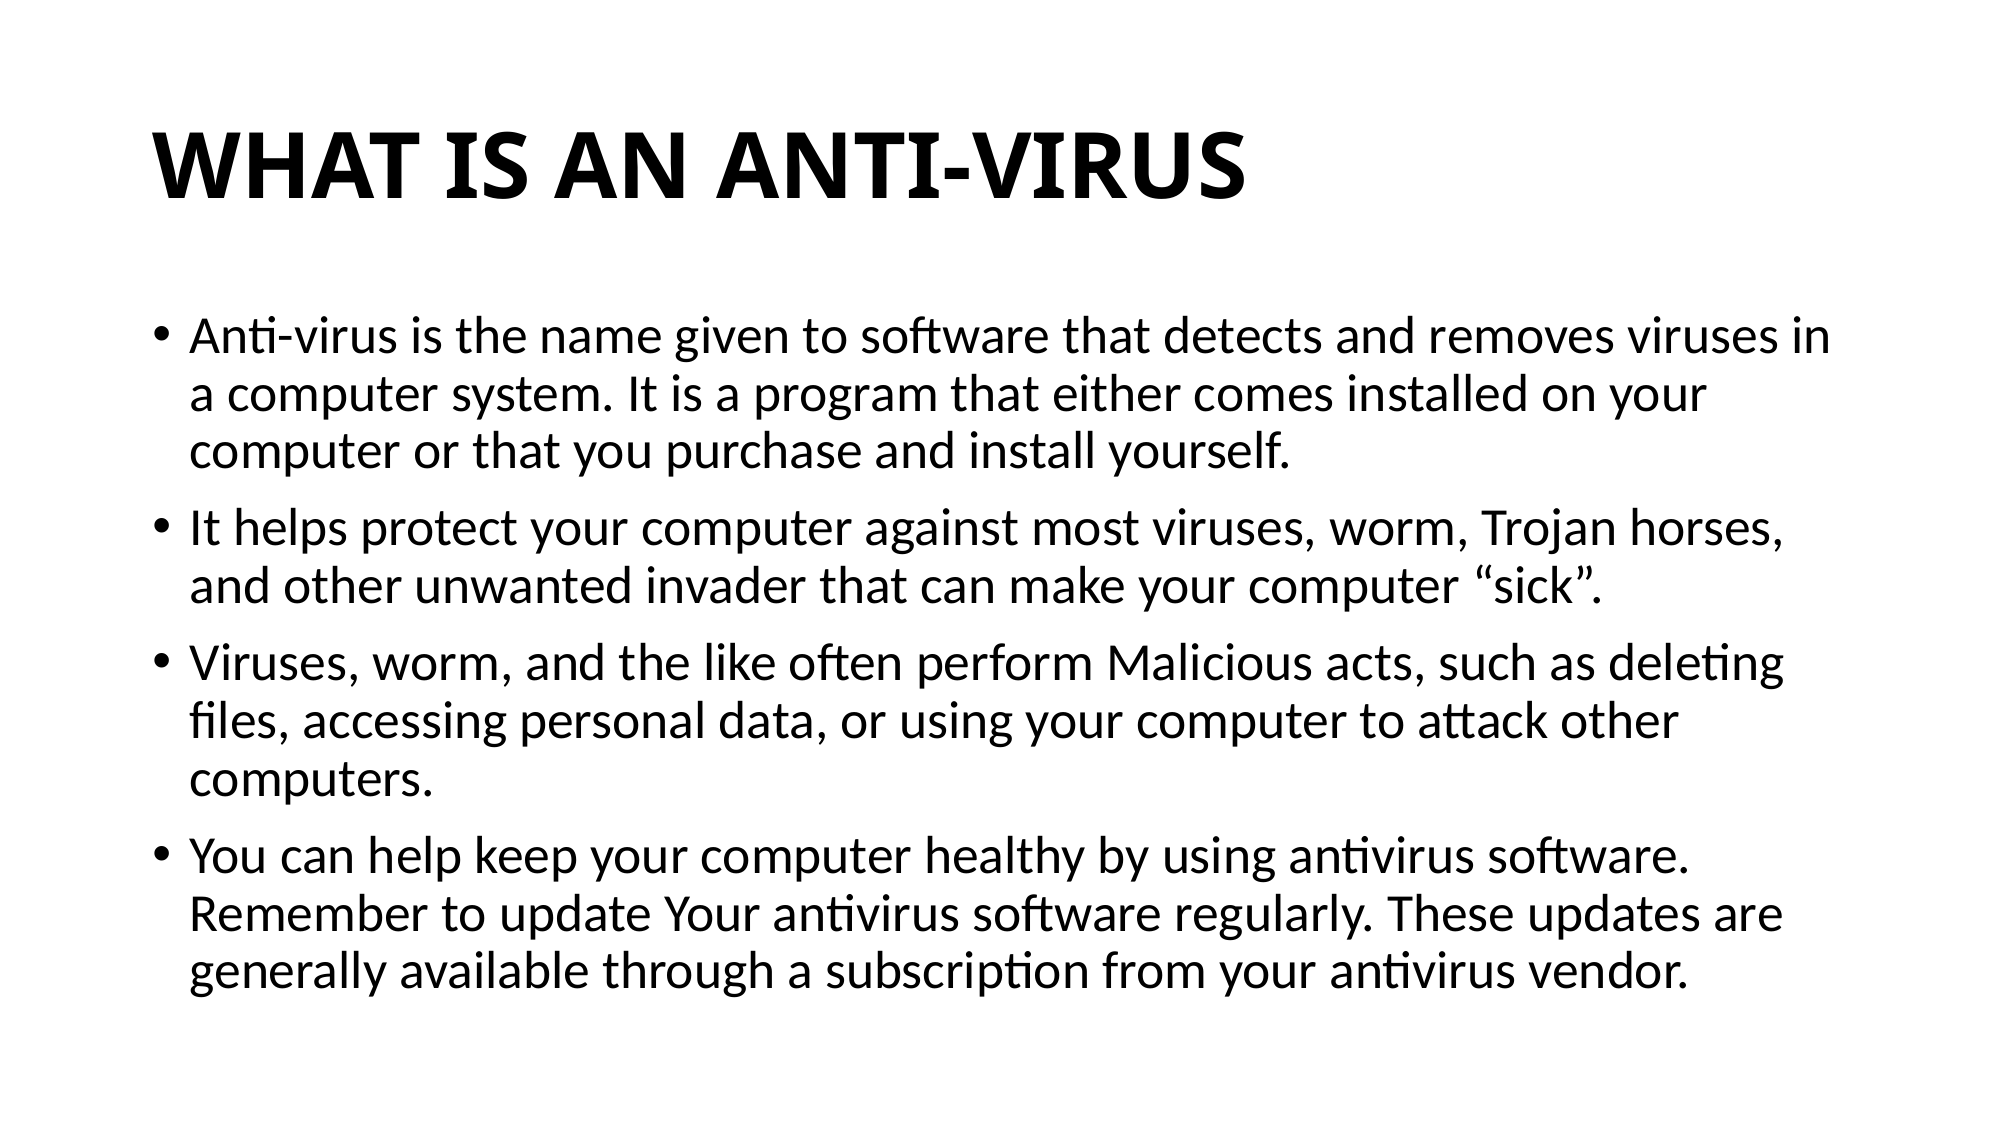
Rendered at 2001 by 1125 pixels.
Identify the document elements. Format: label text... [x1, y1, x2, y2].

list Anti-virus is the name given to software that detects and removes viruses in a computer system. It is a program that either comes installed on your computer or that you purchase and install yourself. It helps protect your computer against most viruses, worm, Trojan horses, and other unwanted invader that can make your computer “sick”. Viruses, worm, and the like often perform Malicious acts, such as deleting files, accessing personal data, or using your computer to attack other computers. You can help keep your computer healthy by using antivirus software. Remember to update Your antivirus software regularly. These updates are generally available through a subscription from your antivirus vendor. [137, 299, 1863, 1014]
title WHAT IS AN ANTI-VIRUS [137, 59, 1863, 278]
